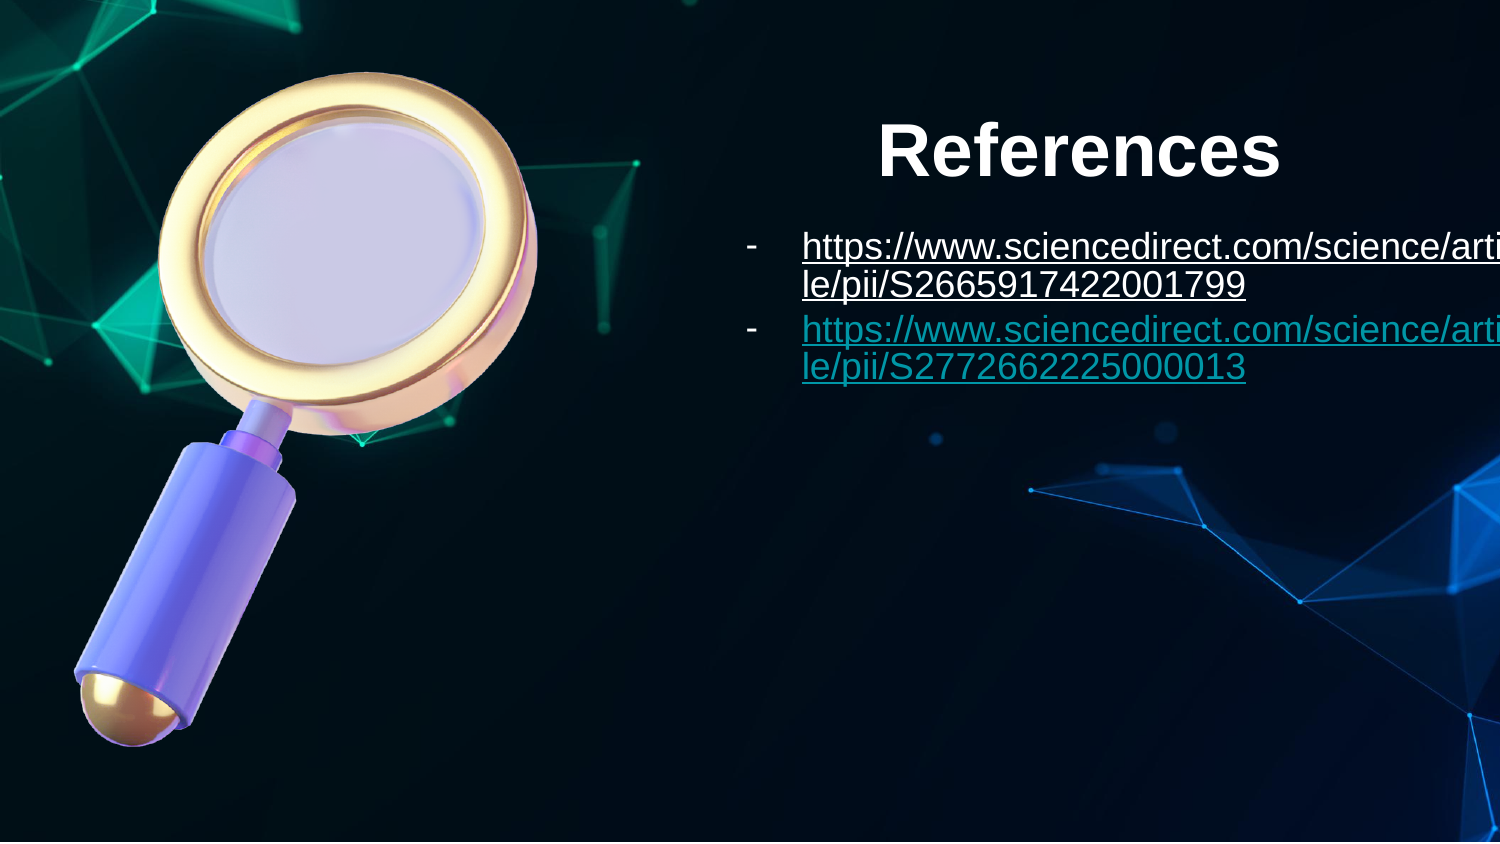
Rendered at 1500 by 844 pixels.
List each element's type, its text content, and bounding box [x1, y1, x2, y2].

text_box References [788, 90, 1372, 192]
text_box [0, 0, 1500, 842]
text_box [73, 71, 538, 747]
text_box https://www.sciencedirect.com/science/article/pii/S2665917422001799 https://www.sciencedirect.com/science/article/pii/S2772662225000013 [711, 207, 1500, 760]
